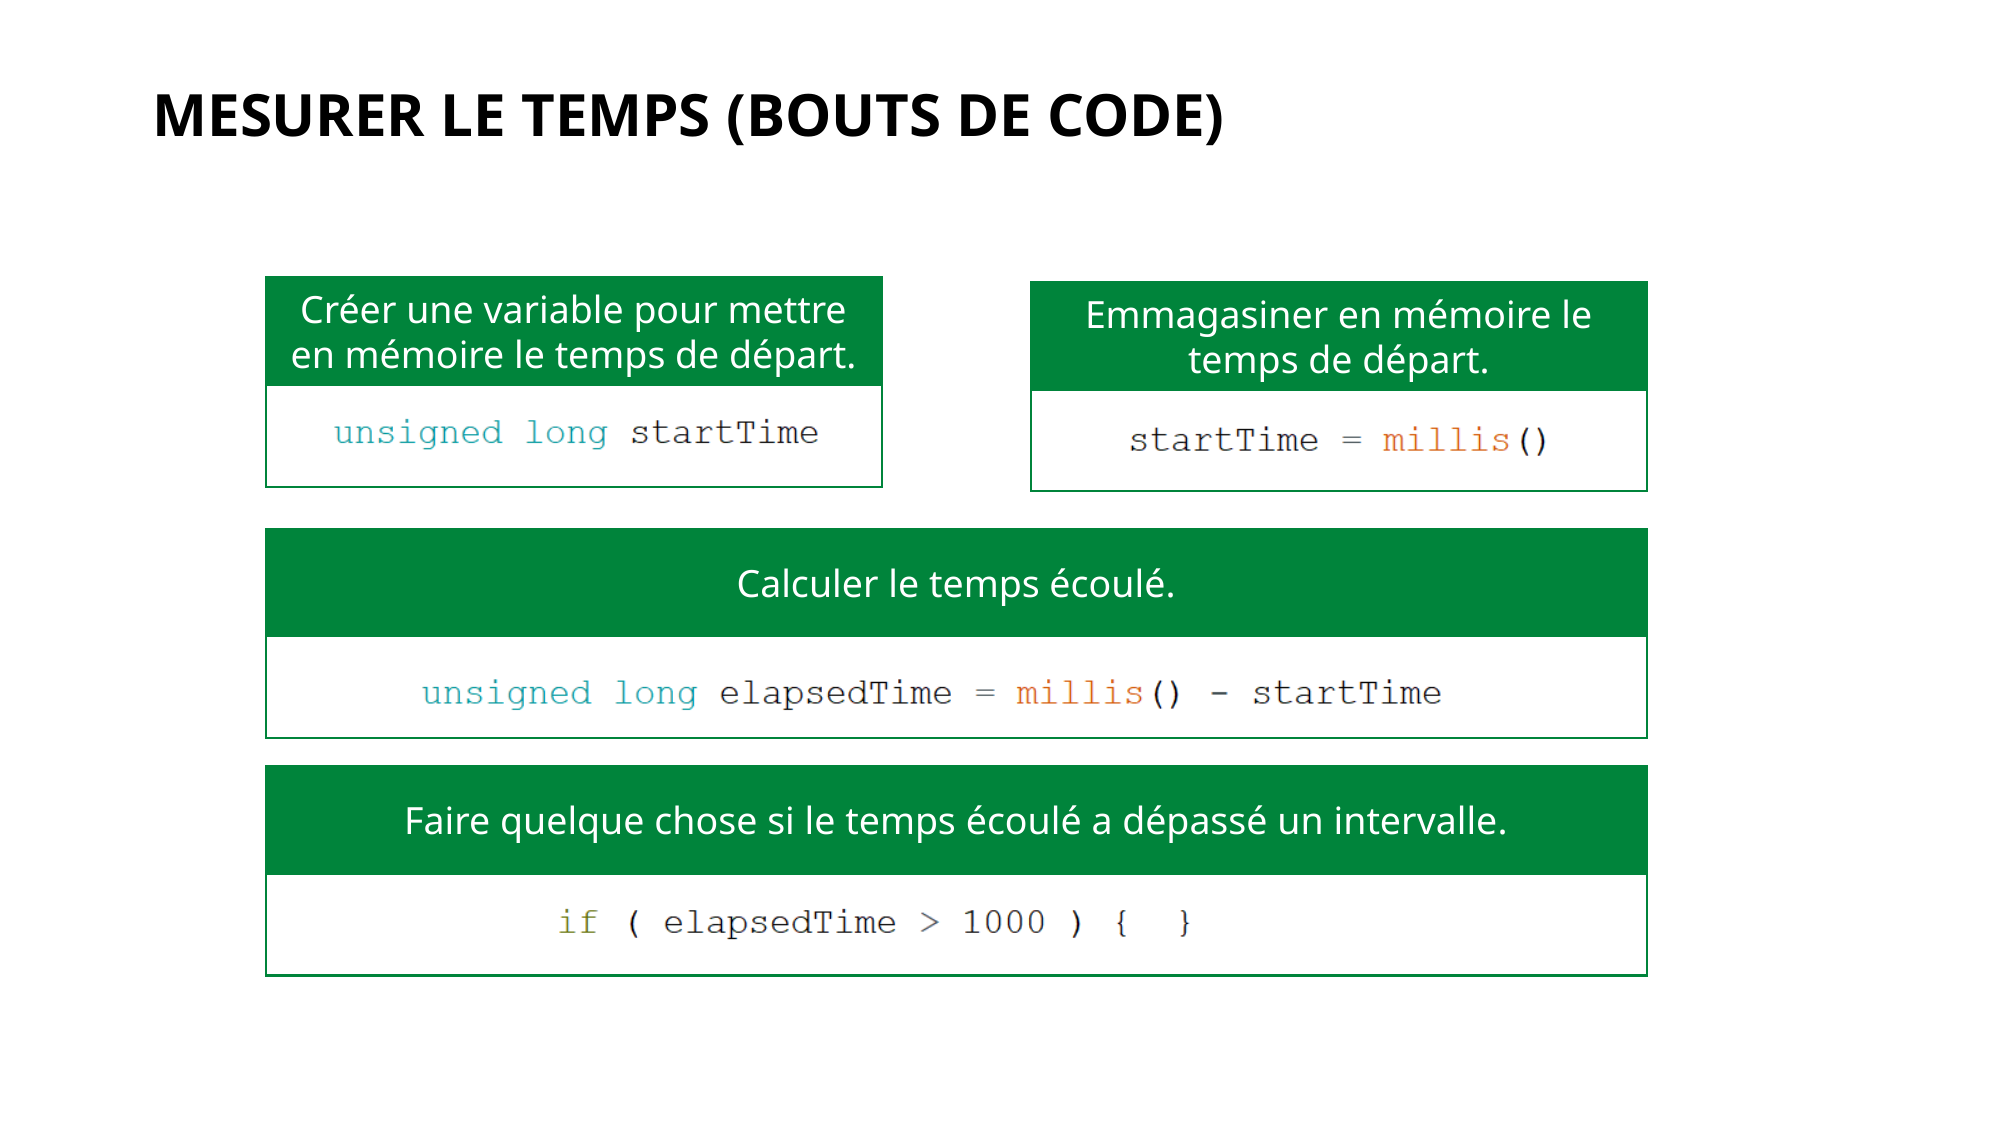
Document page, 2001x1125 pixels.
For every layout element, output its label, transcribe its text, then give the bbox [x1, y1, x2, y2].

text_box [265, 629, 1648, 739]
picture [327, 409, 821, 457]
text_box [265, 867, 1648, 977]
text_box Créer une variable pour mettre en mémoire le temps de départ. [265, 276, 883, 378]
text_box Faire quelque chose si le temps écoulé a dépassé un intervalle. [265, 765, 1648, 867]
text_box Calculer le temps écoulé. [265, 528, 1648, 629]
picture [410, 659, 1448, 719]
title MESURER LE TEMPS (BOUTS DE CODE) [137, 59, 1863, 175]
text_box [265, 378, 883, 488]
picture [1122, 415, 1553, 470]
text_box Emmagasiner en mémoire le temps de départ. [1030, 281, 1648, 383]
picture [553, 888, 1211, 953]
text_box [1030, 383, 1648, 492]
